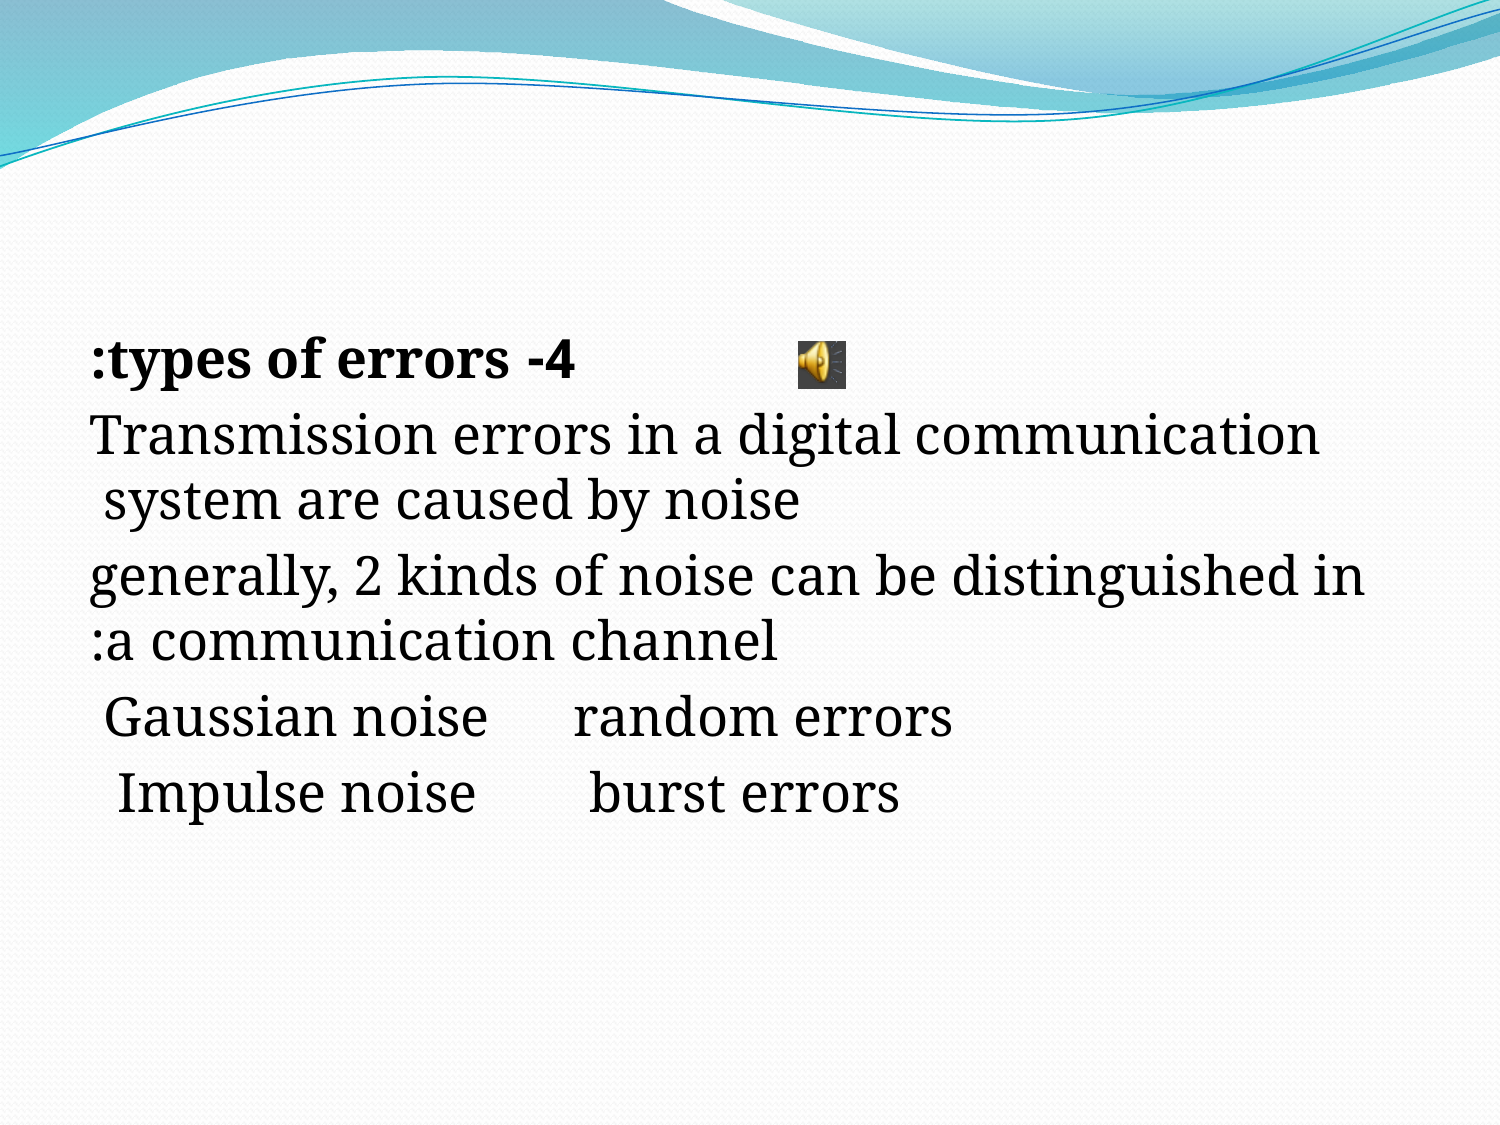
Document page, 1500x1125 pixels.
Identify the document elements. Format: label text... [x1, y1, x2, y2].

list 4- types of errors: Transmission errors in a digital communication system are caused by noise generally, 2 kinds of noise can be distinguished in a communication channel: Gaussian noise random errors Impulse noise burst errors [75, 317, 1425, 1038]
picture [796, 339, 848, 391]
